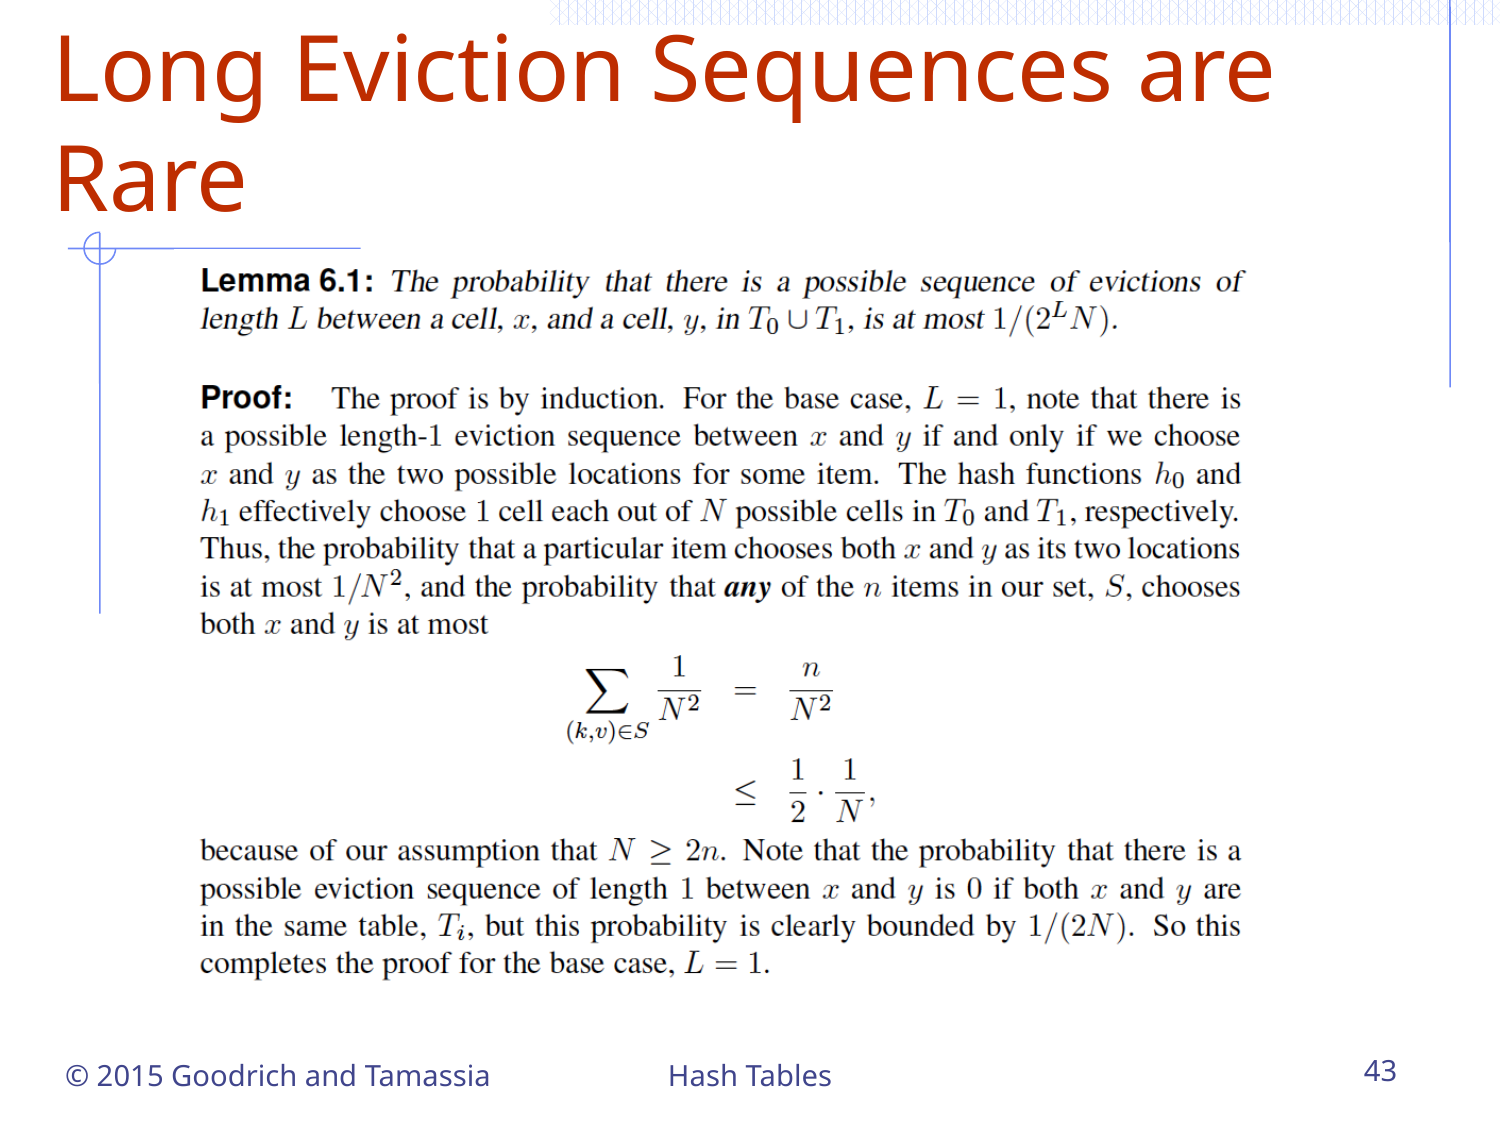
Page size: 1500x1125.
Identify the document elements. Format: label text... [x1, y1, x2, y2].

slide_number 43 [1074, 1024, 1413, 1101]
slide_number © 2015 Goodrich and Tamassia [49, 1024, 512, 1101]
picture [174, 249, 1288, 1022]
title Long Eviction Sequences are Rare [37, 50, 1450, 238]
footer Hash Tables [512, 1030, 988, 1101]
